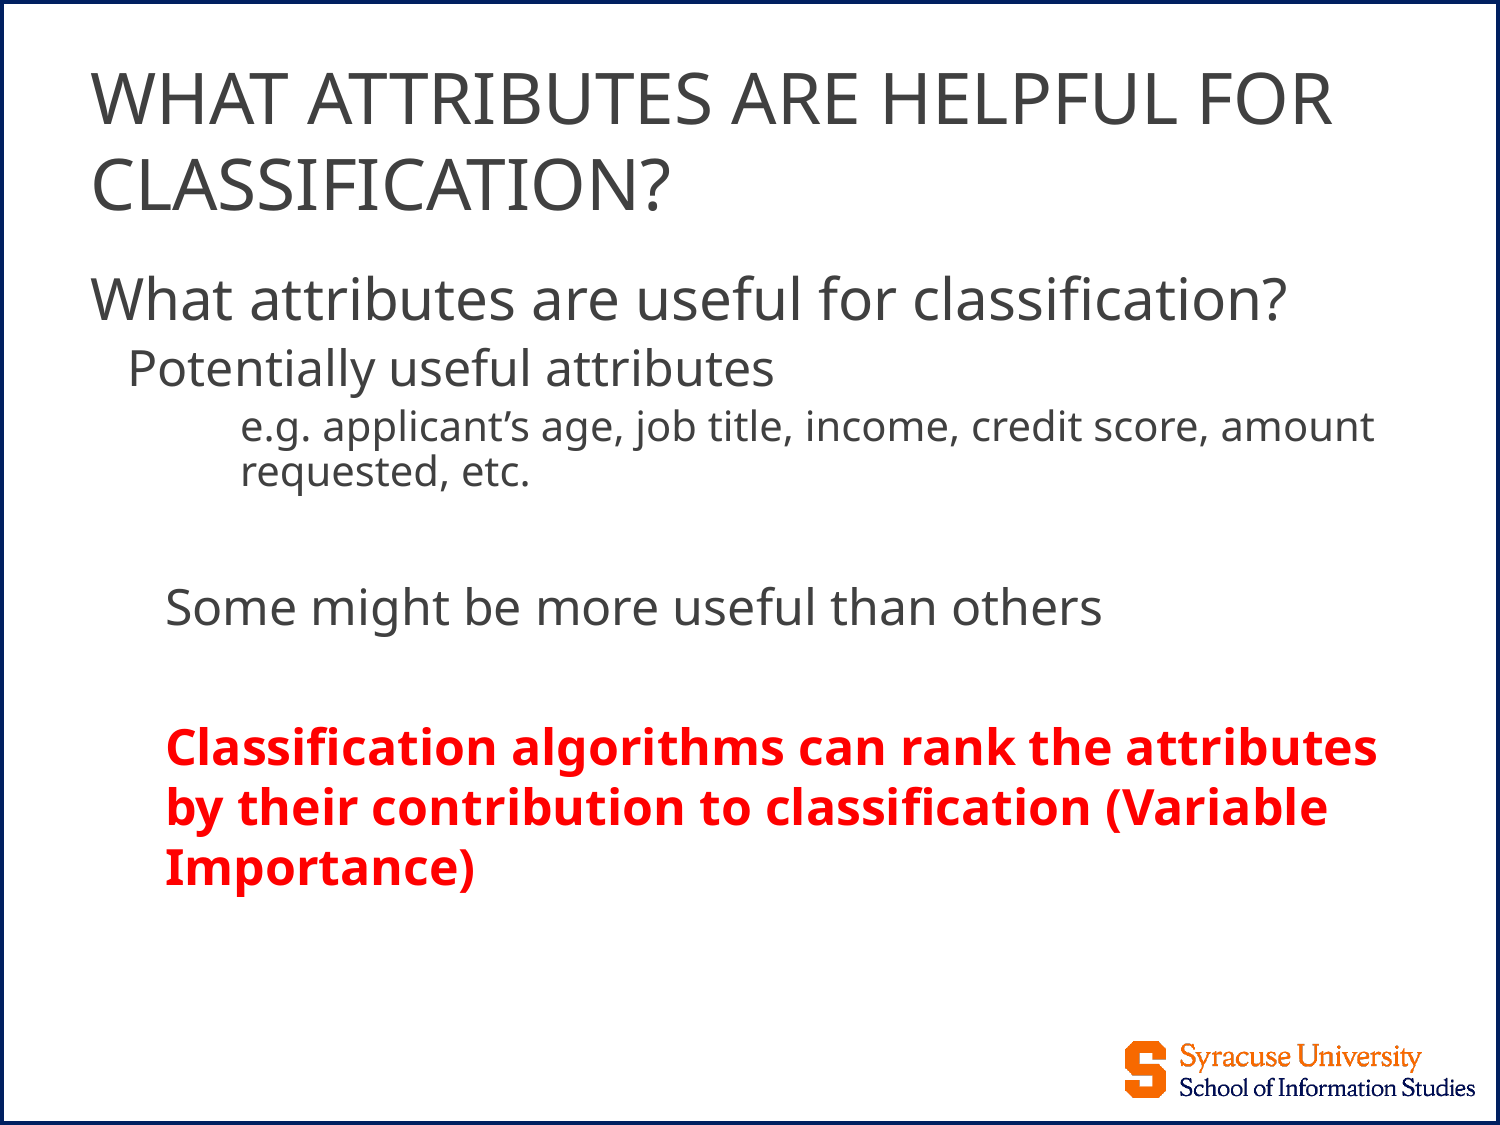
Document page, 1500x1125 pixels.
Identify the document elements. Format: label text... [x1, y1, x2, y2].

picture [1125, 1041, 1475, 1098]
title WHAT ATTRIBUTES ARE HELPFUL FOR CLASSIFICATION? [75, 45, 1425, 233]
list What attributes are useful for classification? Potentially useful attributes e.g. applicant’s age, job title, income, credit score, amount requested, etc. Some might be more useful than others Classification algorithms can rank the attributes by their contribution to classification (Variable Importance) [75, 262, 1425, 1005]
